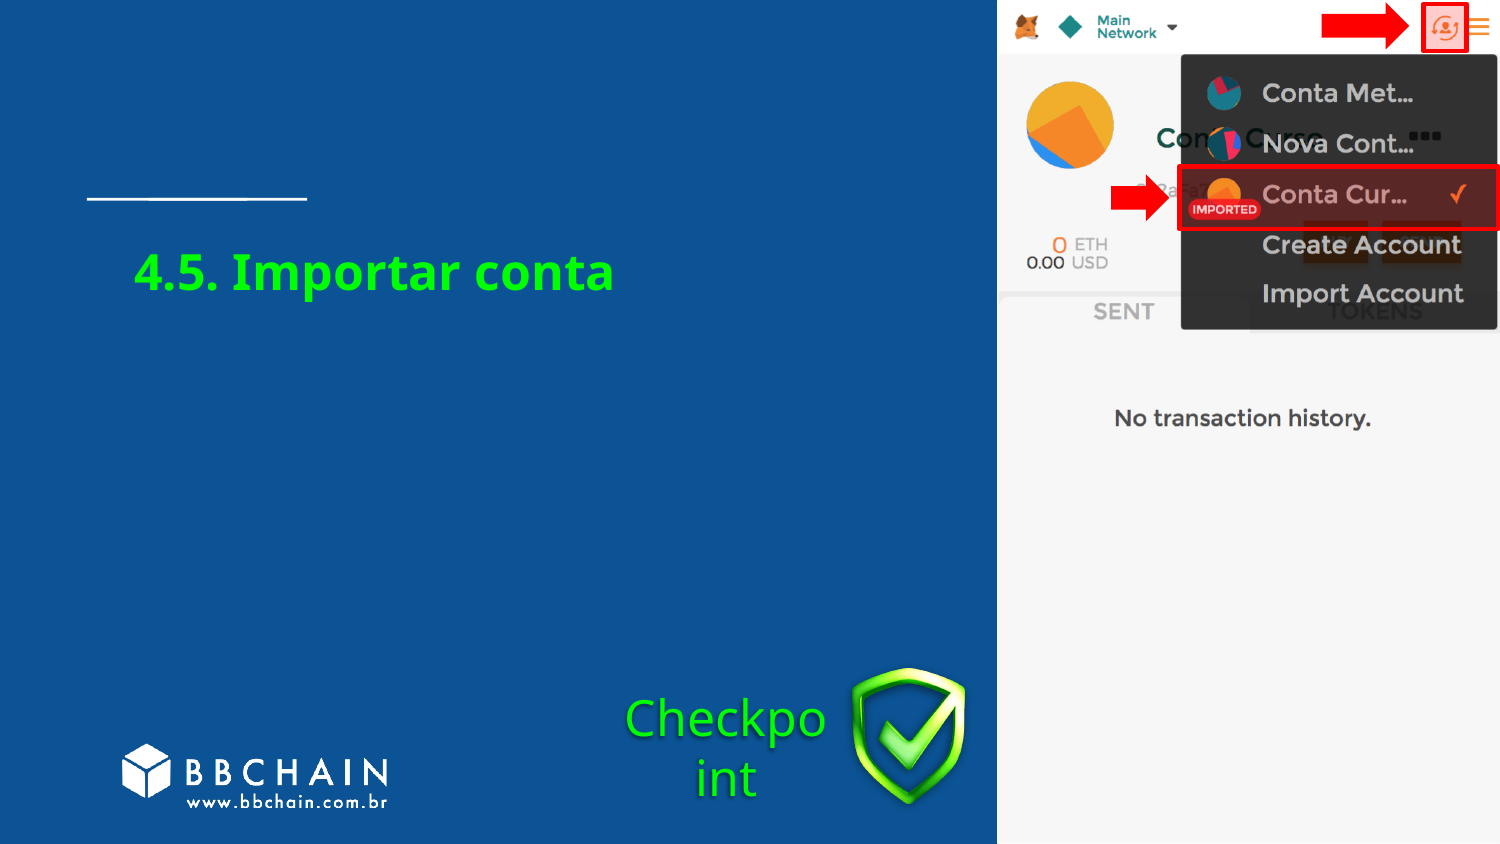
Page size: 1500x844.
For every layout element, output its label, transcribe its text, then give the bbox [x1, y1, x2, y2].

text_box Checkpoint [604, 710, 835, 783]
picture [122, 743, 387, 808]
picture [997, 0, 1500, 844]
title 4.5. Importar conta [119, 216, 932, 466]
picture [840, 668, 977, 805]
